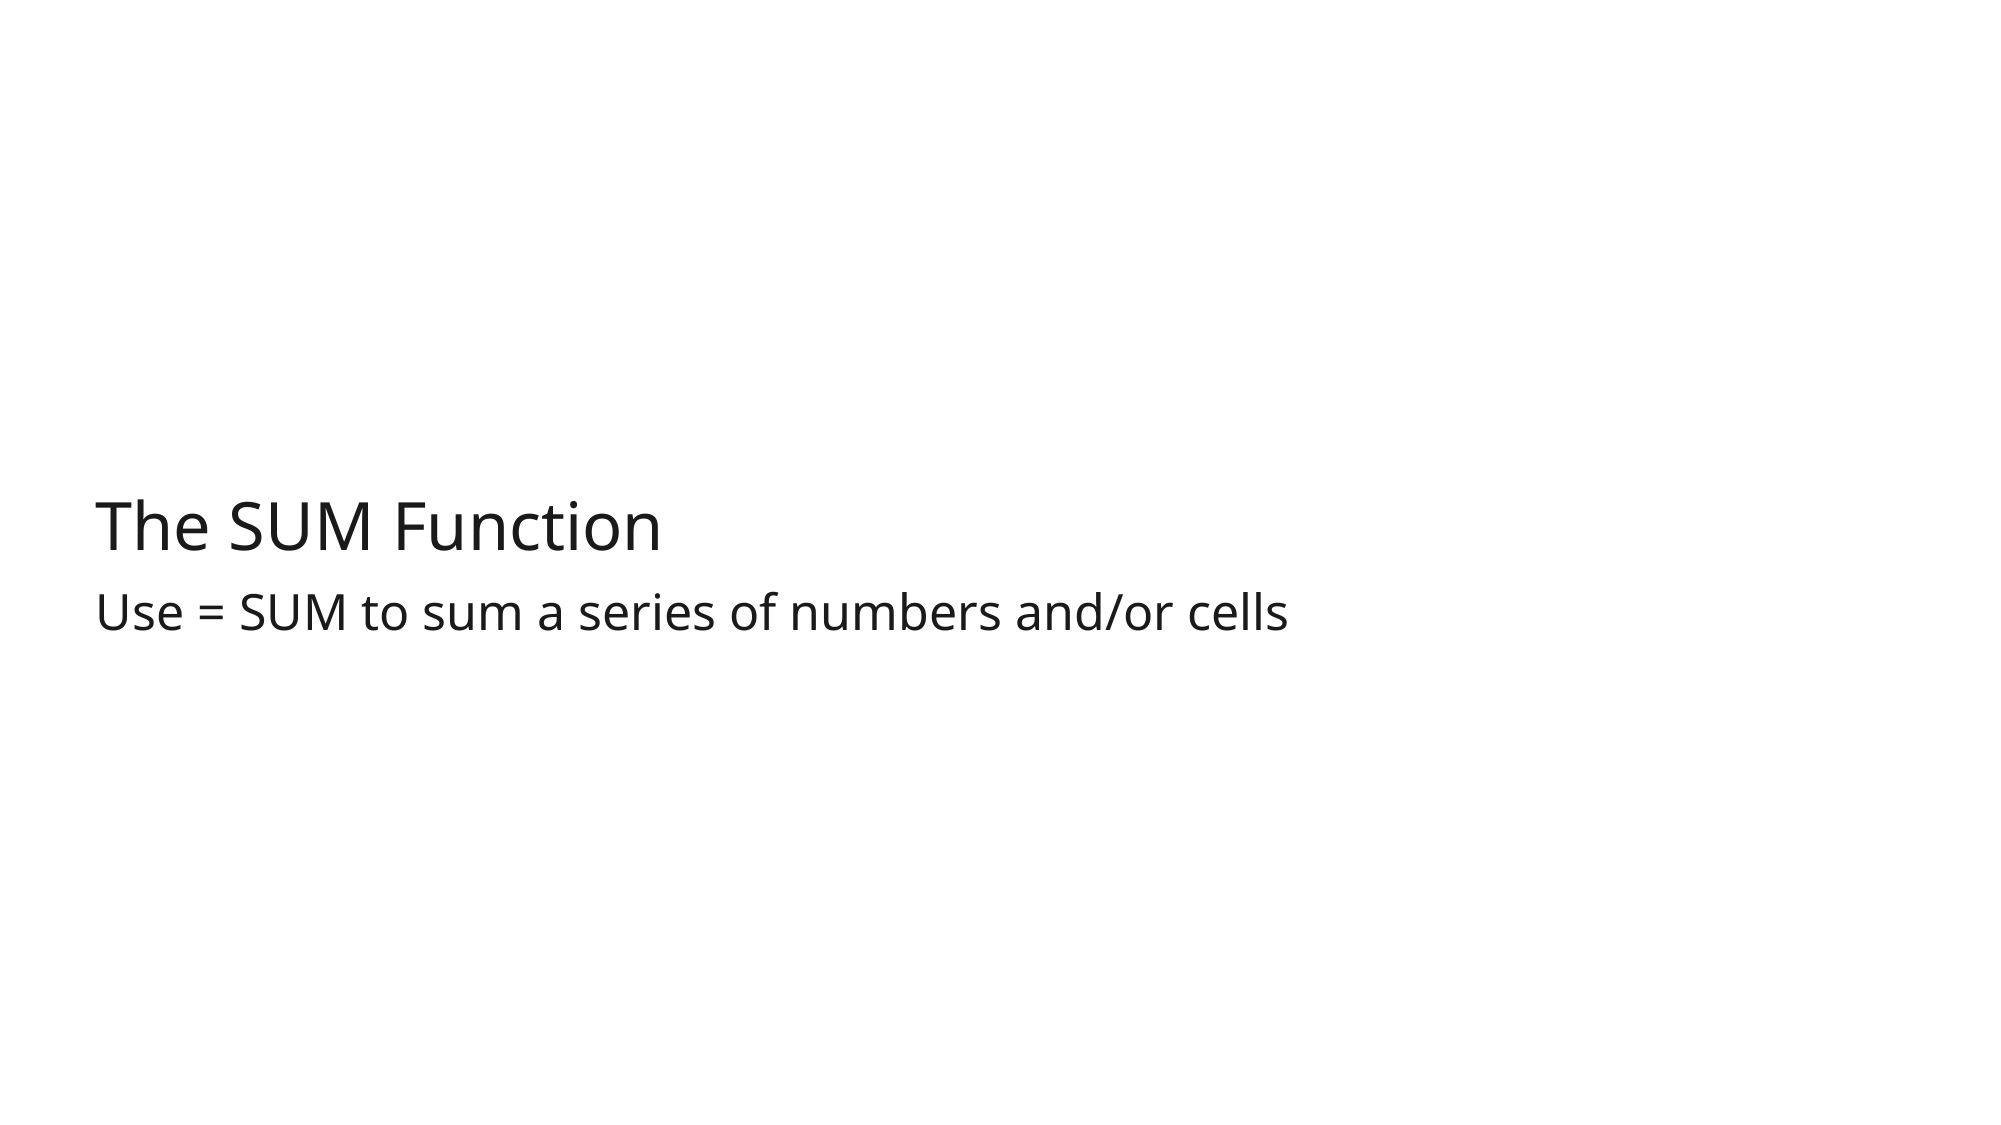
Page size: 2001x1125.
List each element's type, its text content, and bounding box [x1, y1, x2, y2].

text_box The SUM Function Use = SUM to sum a series of numbers and/or cells [95, 294, 1905, 831]
